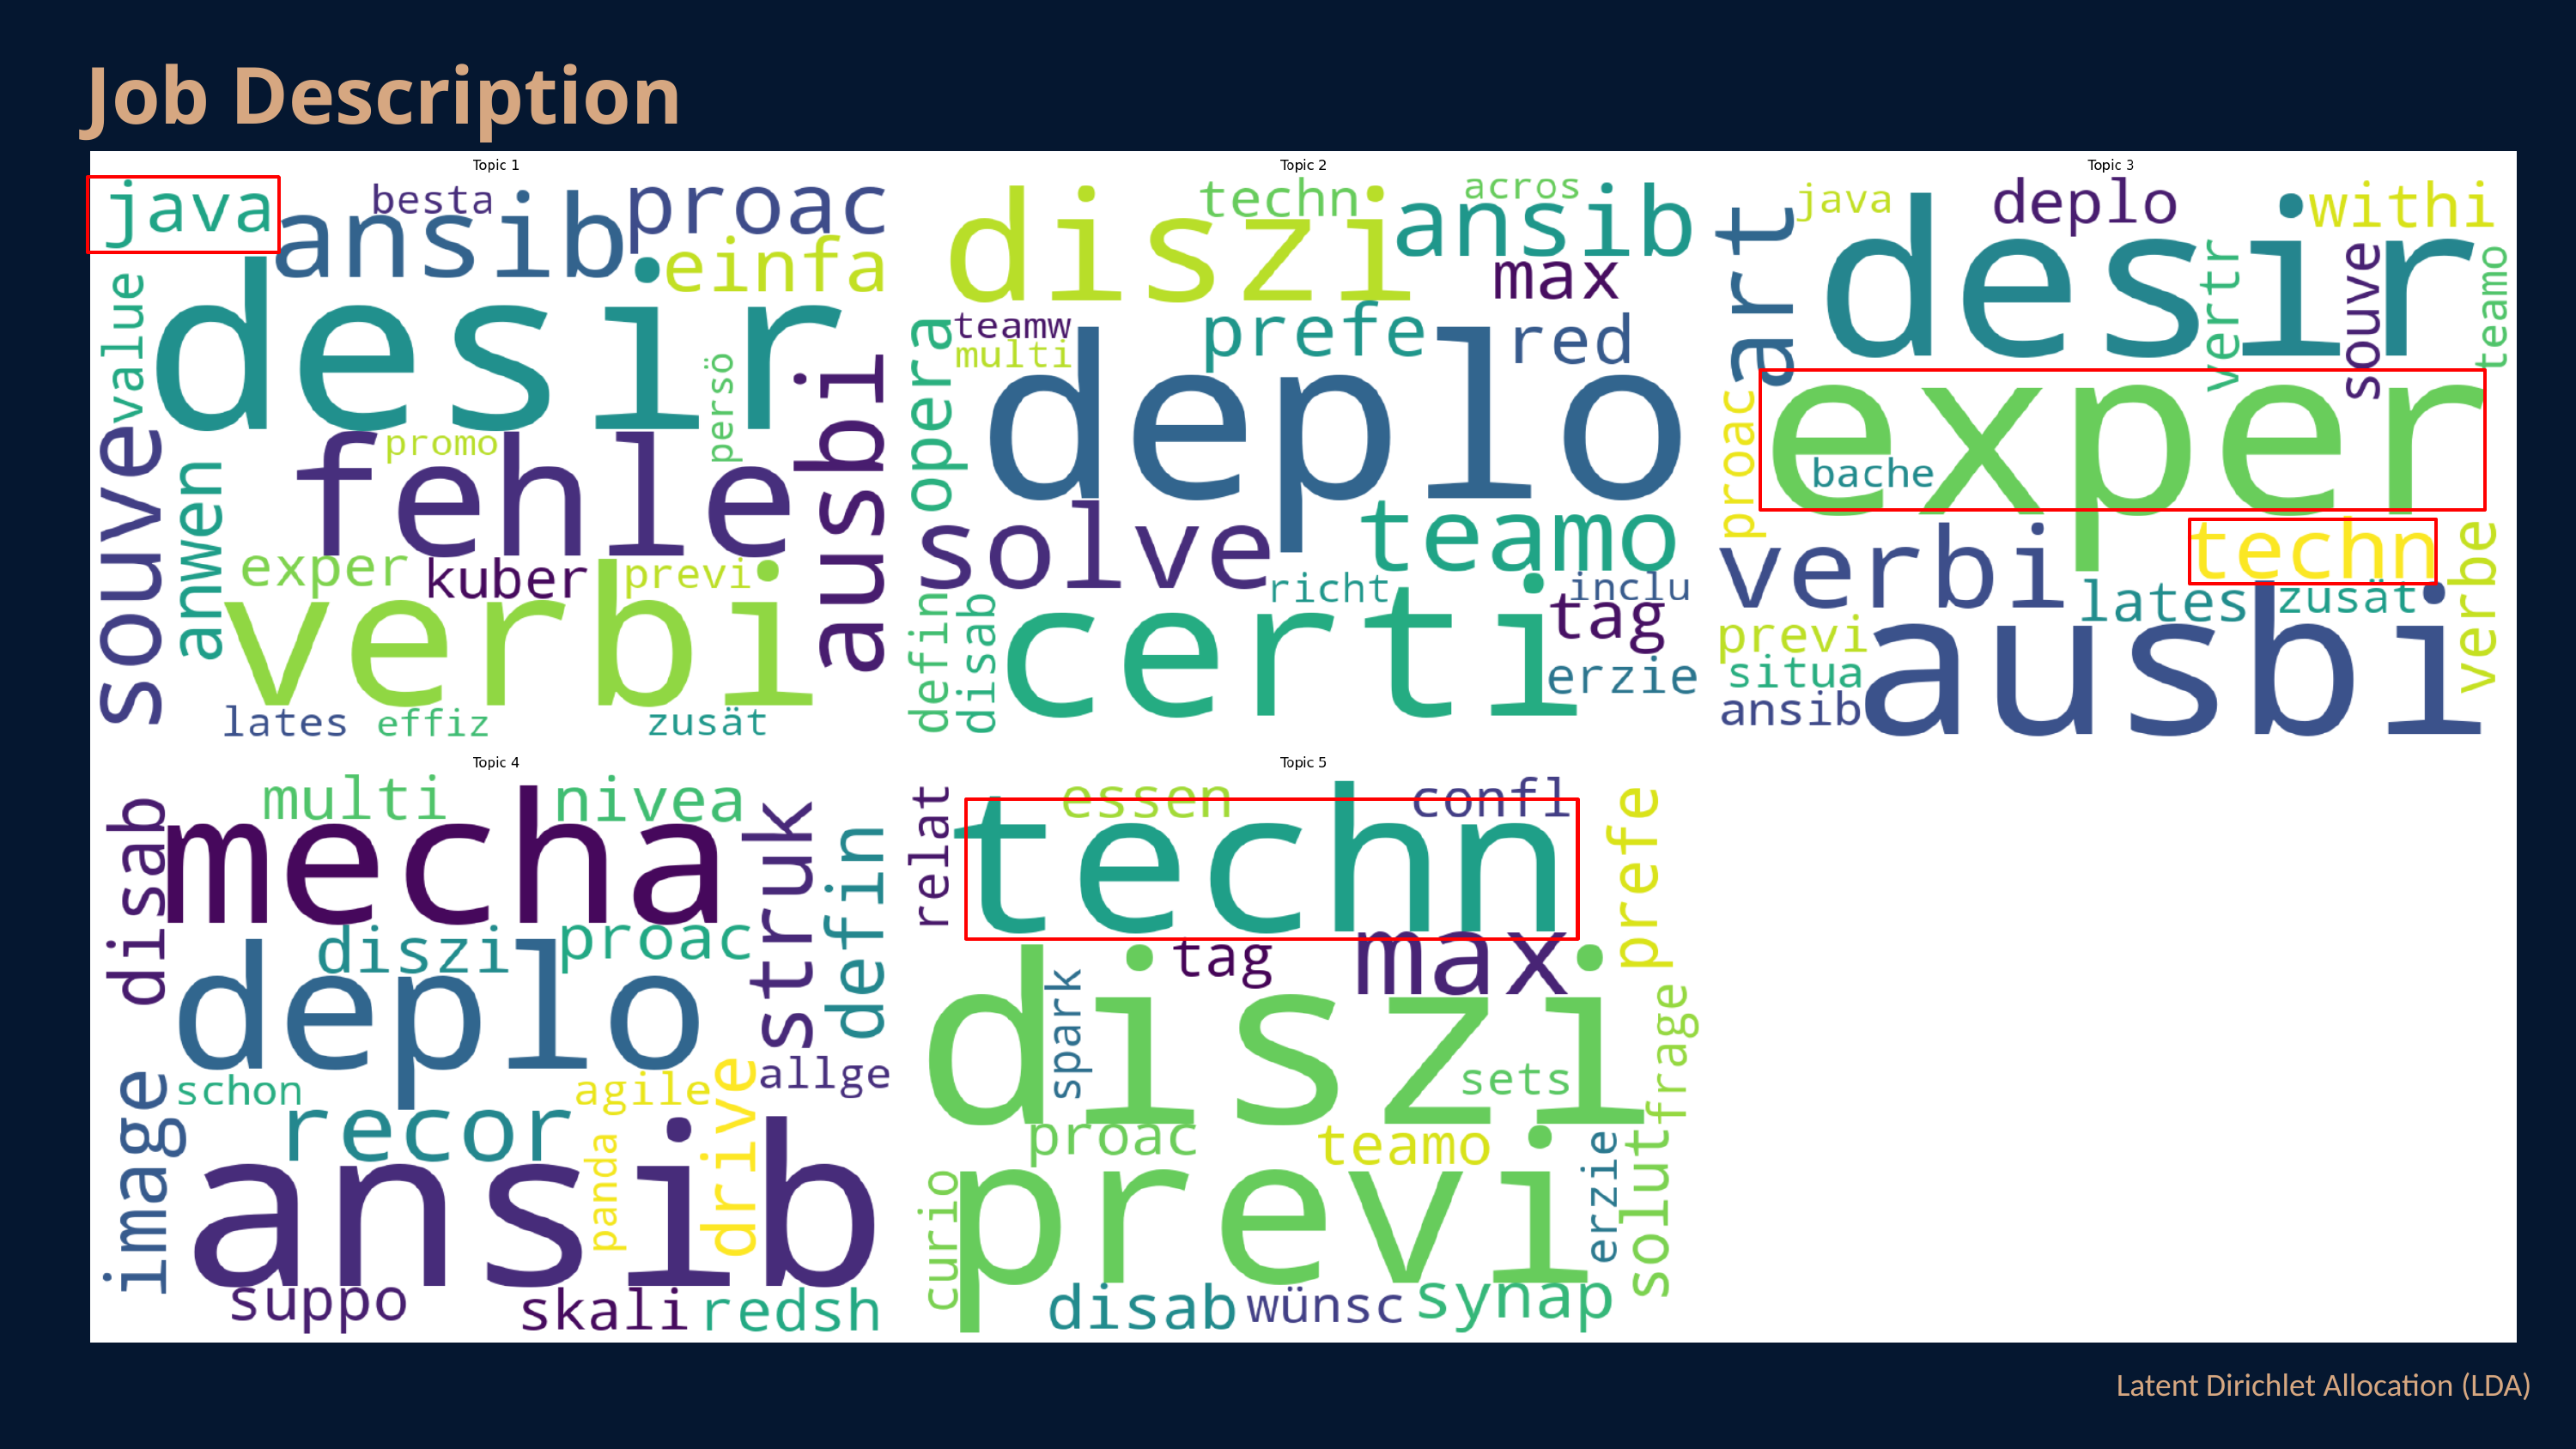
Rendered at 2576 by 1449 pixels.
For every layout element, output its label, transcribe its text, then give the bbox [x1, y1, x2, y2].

text_box Latent Dirichlet Allocation (LDA) [2104, 1357, 2576, 1409]
picture [90, 151, 2518, 1343]
text_box Job Description [85, 70, 773, 140]
